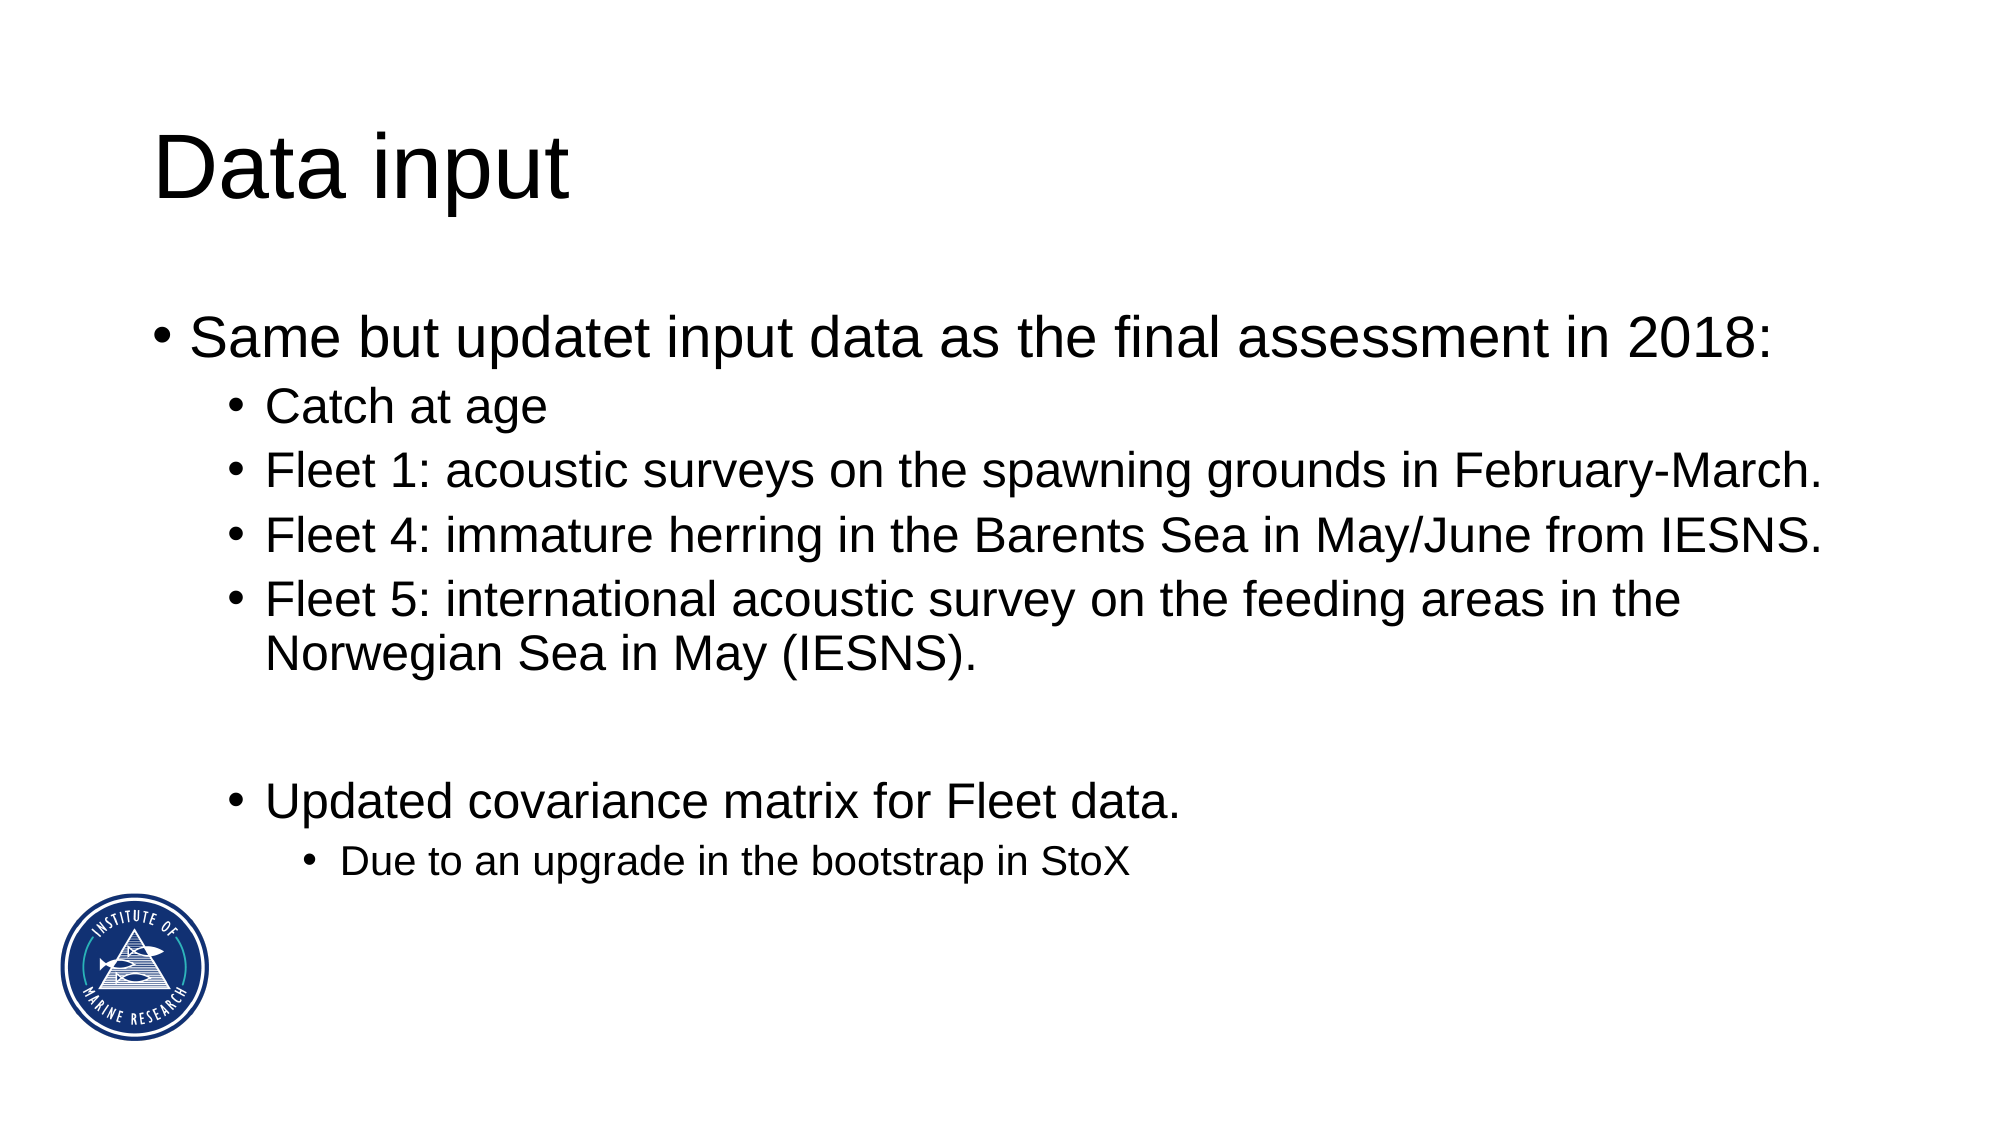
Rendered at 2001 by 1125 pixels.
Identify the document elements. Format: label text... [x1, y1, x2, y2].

picture [58, 891, 211, 1043]
list Same but updatet input data as the final assessment in 2018: Catch at age Fleet 1: acoustic surveys on the spawning grounds in February-March. Fleet 4: immature herring in the Barents Sea in May/June from IESNS. Fleet 5: international acoustic survey on the feeding areas in the Norwegian Sea in May (IESNS). Updated covariance matrix for Fleet data. Due to an upgrade in the bootstrap in StoX [137, 299, 1863, 1014]
title Data input [137, 59, 1863, 278]
